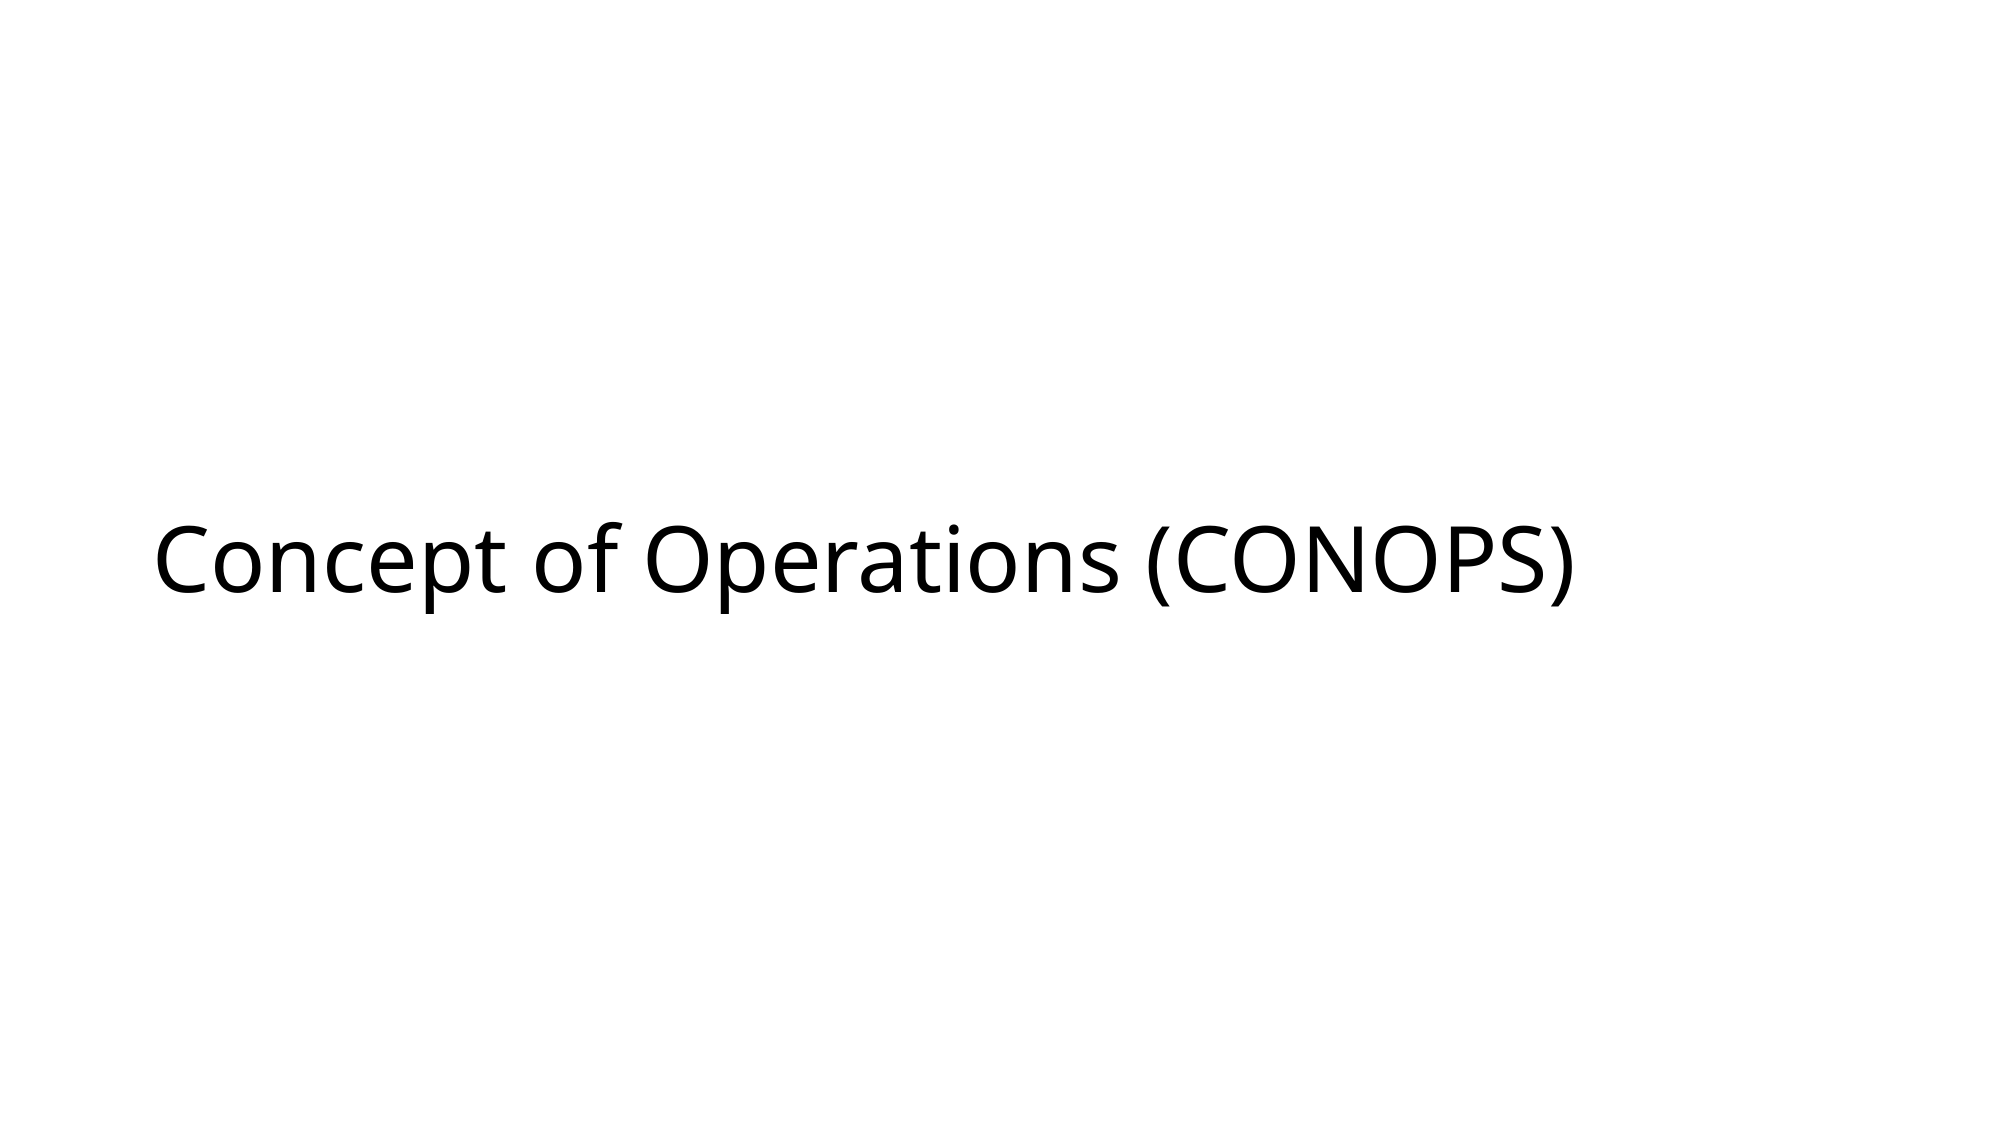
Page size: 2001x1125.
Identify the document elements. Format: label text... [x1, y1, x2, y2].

title Concept of Operations (CONOPS) [137, 453, 1863, 672]
